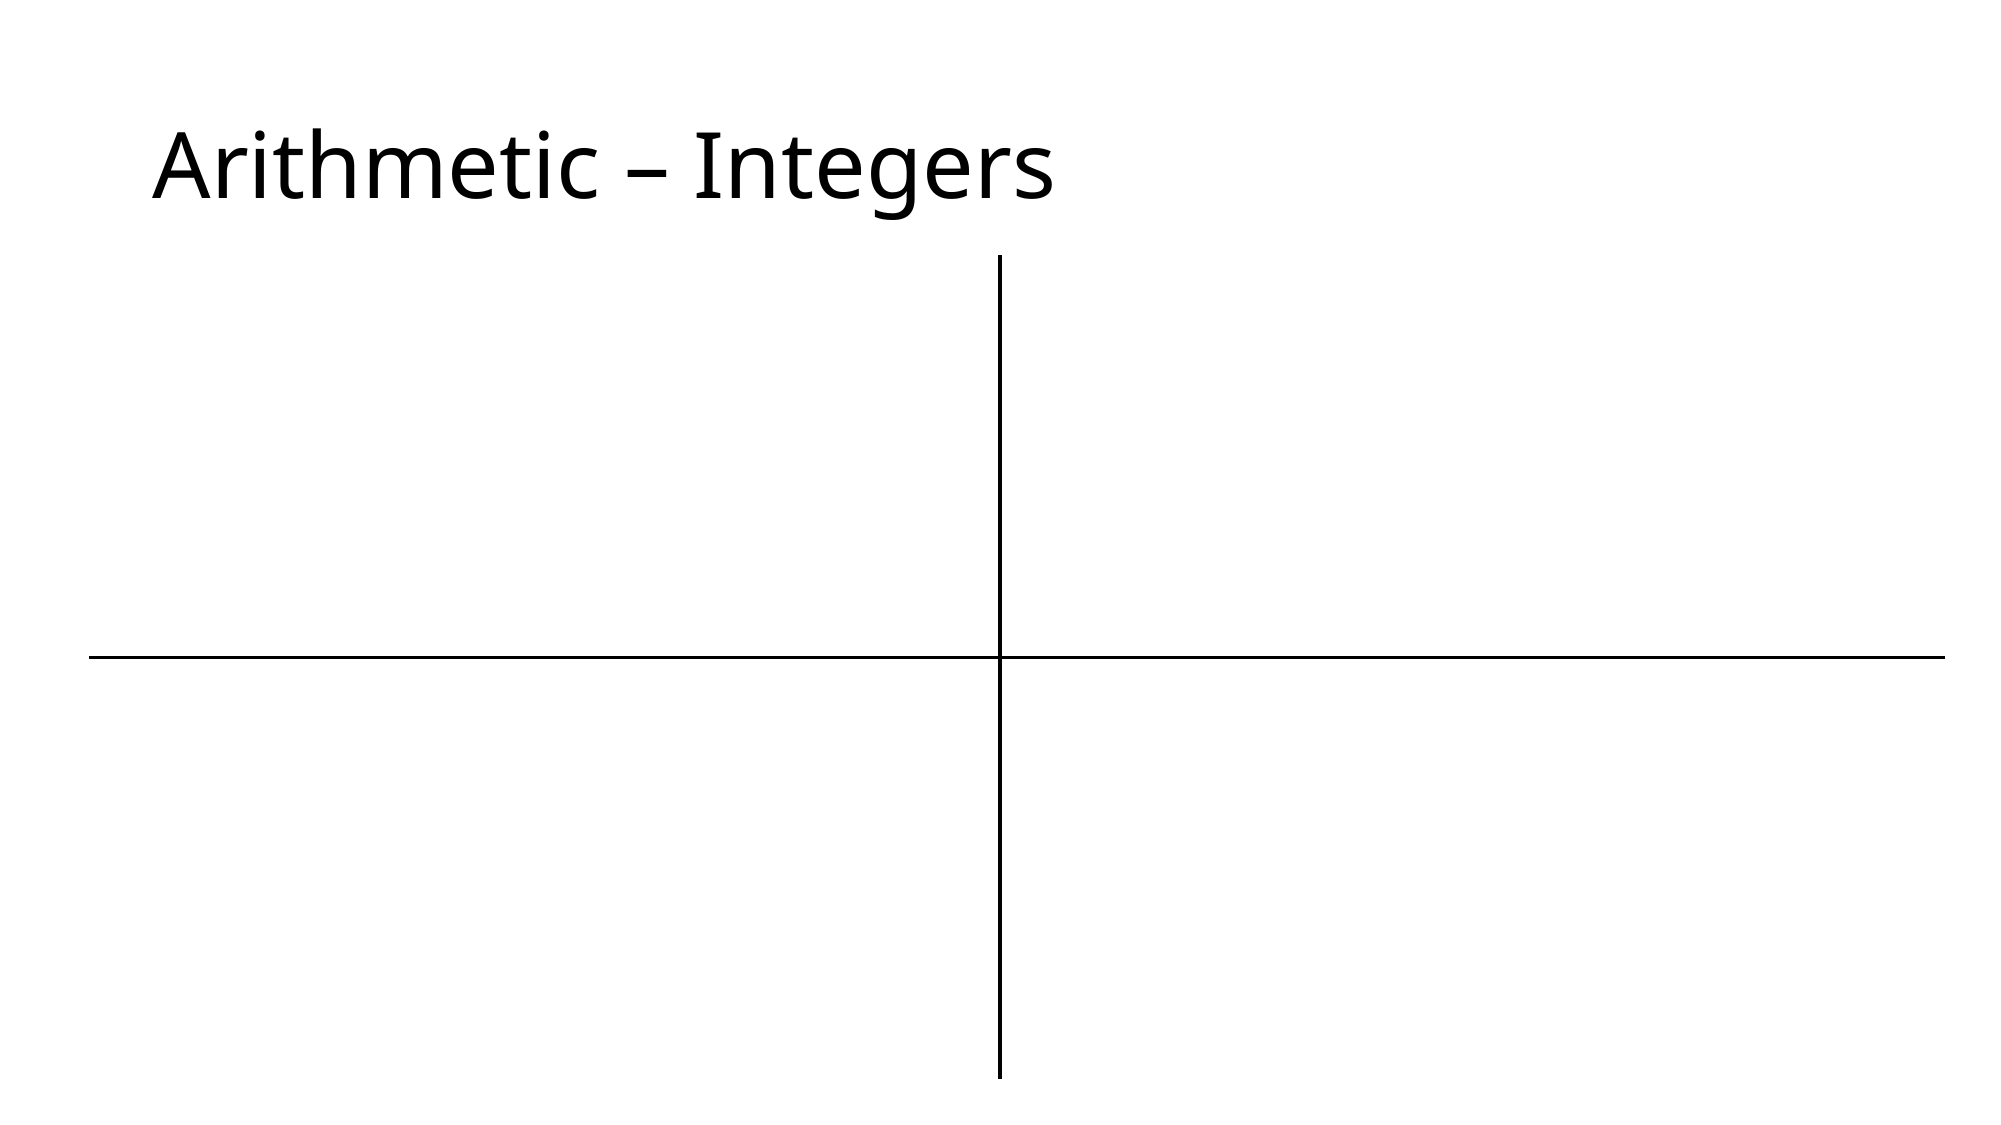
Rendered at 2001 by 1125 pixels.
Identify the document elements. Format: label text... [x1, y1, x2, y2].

title Arithmetic – Integers [137, 59, 1863, 278]
